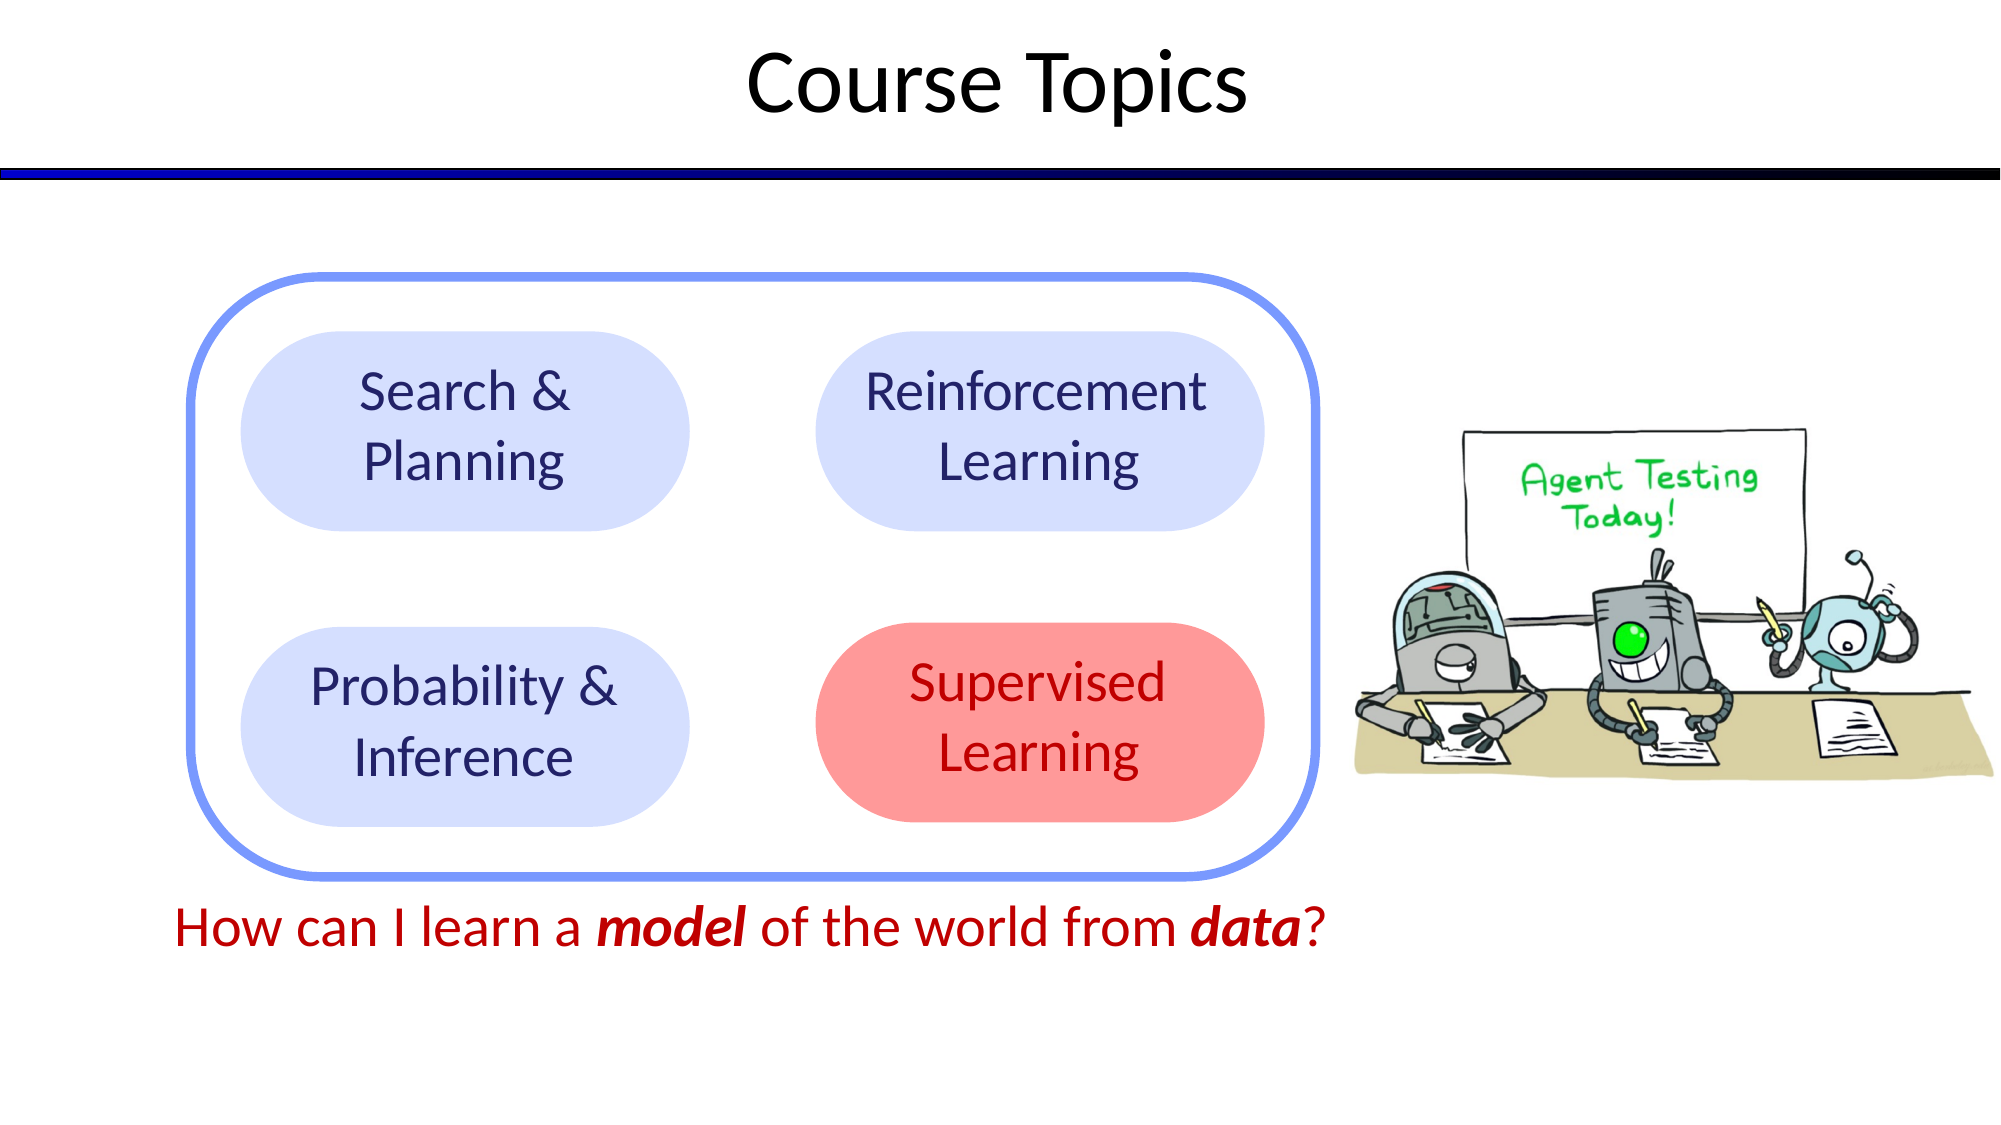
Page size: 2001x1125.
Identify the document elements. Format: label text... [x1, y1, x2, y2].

picture [1348, 427, 1997, 785]
title Course Topics [744, 18, 1256, 209]
picture [1256, 170, 1999, 178]
picture [1, 170, 744, 178]
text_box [185, 271, 1321, 882]
text_box How can I learn a model of the world from data? [172, 885, 1334, 958]
